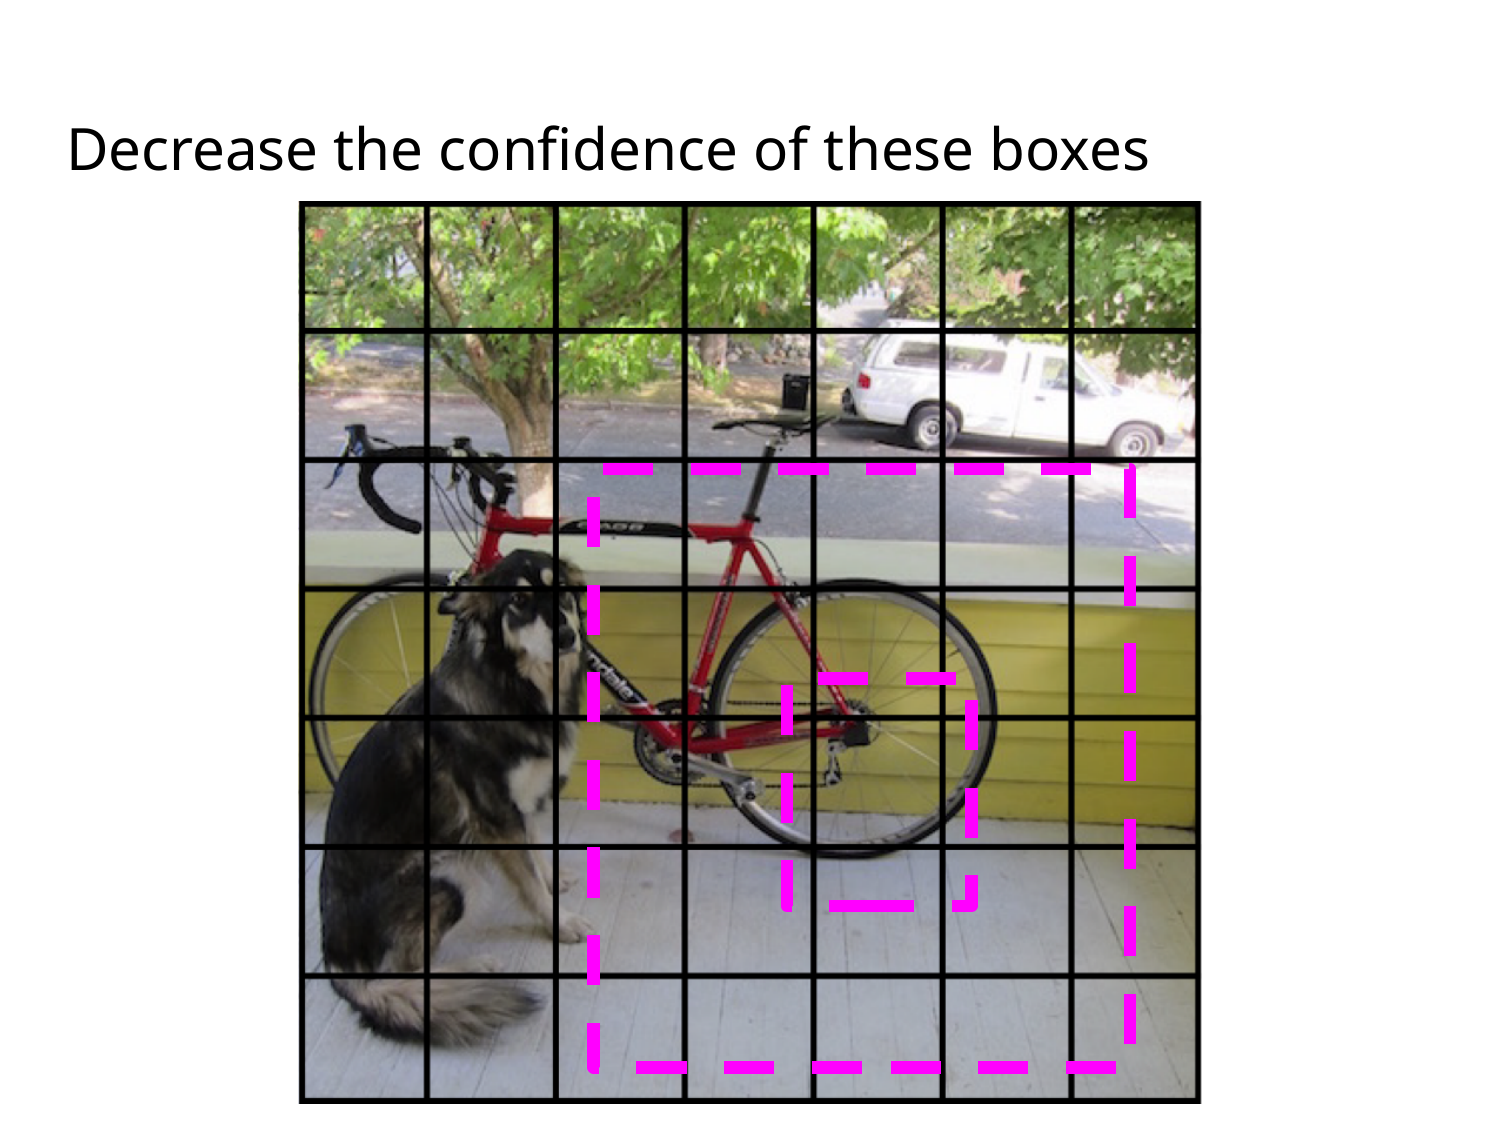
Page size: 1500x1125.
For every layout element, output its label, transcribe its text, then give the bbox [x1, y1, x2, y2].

picture [297, 200, 1203, 1104]
title Decrease the confidence of these boxes [51, 97, 1449, 223]
